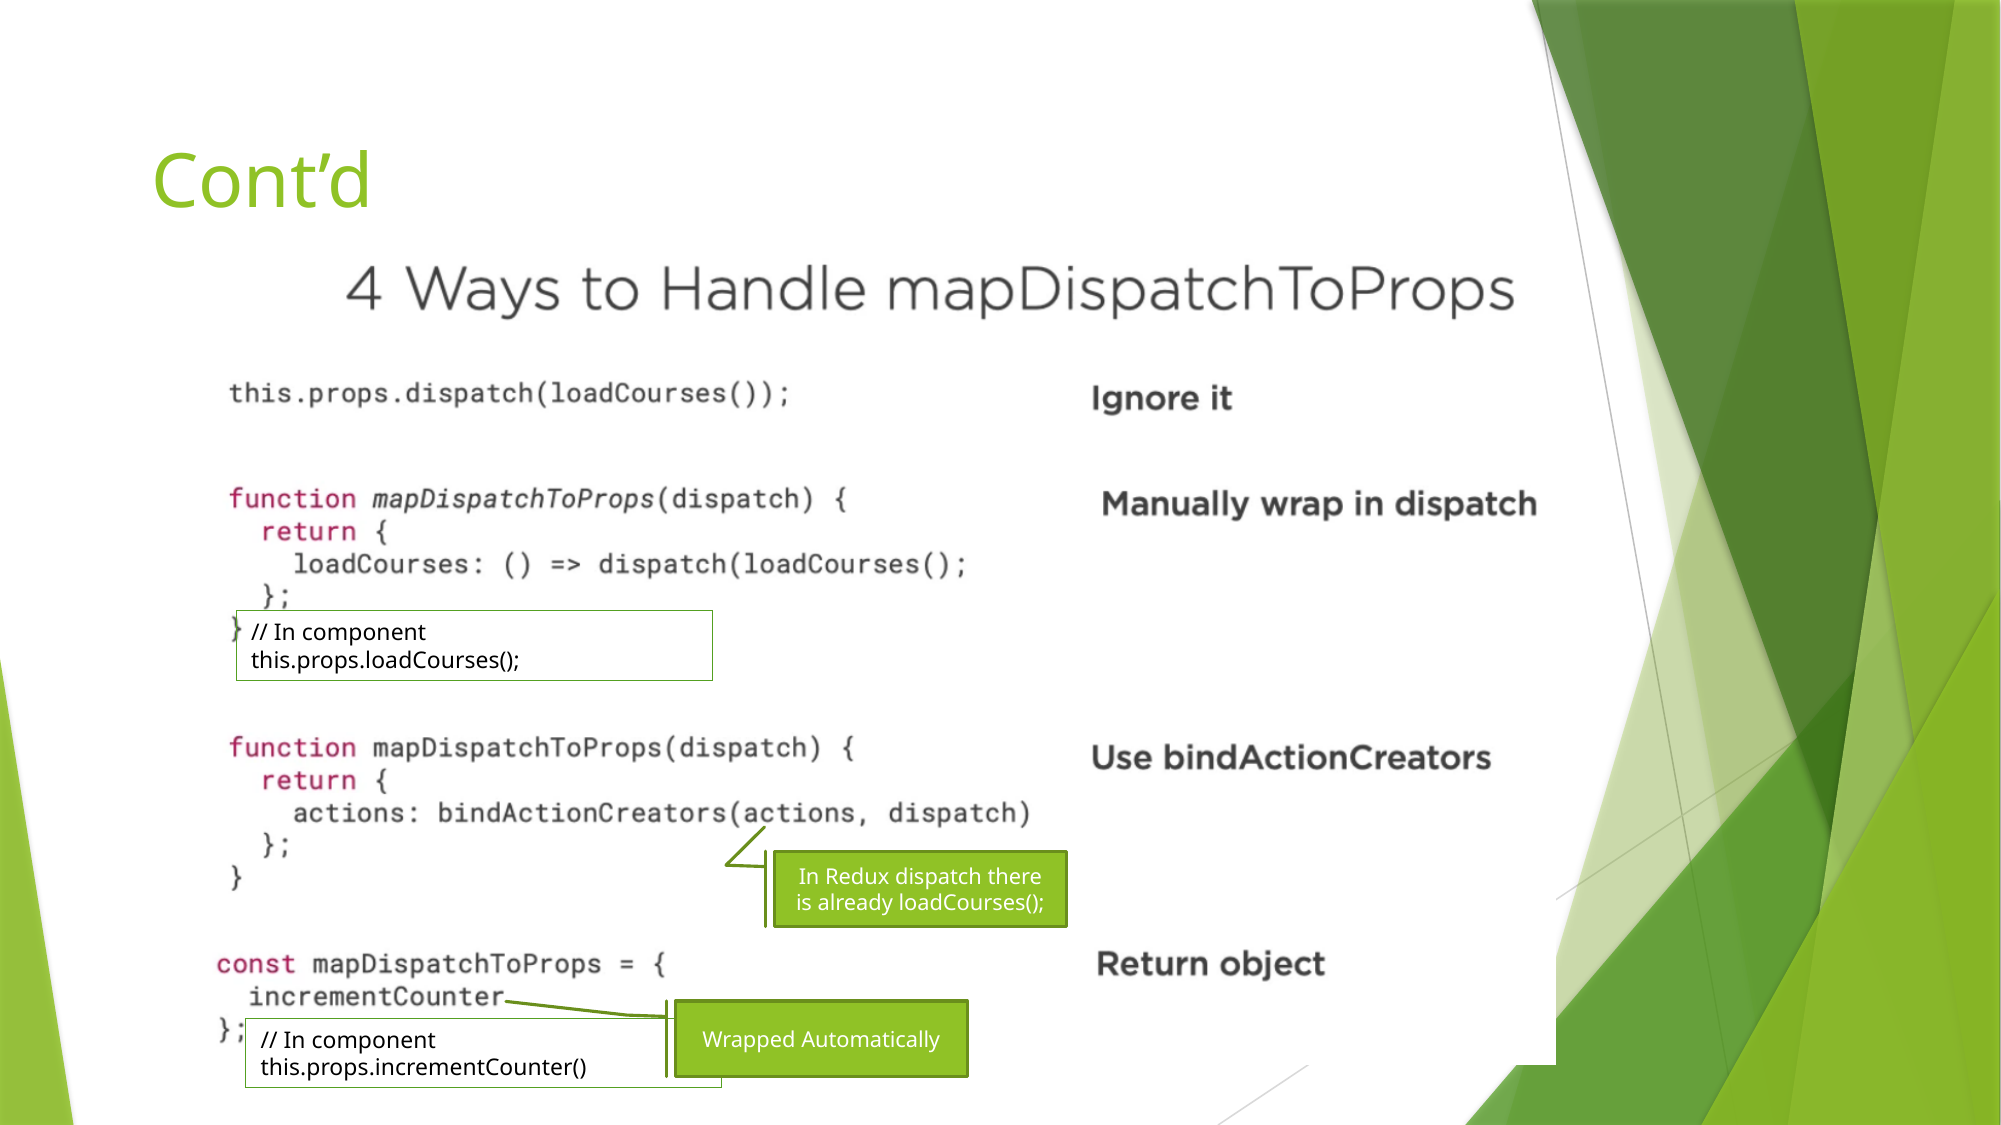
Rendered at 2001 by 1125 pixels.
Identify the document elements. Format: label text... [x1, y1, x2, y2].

picture [159, 227, 1557, 1065]
text_box // In component this.props.incrementCounter() [245, 1075, 722, 1088]
text_box Cont’d [136, 125, 1547, 342]
